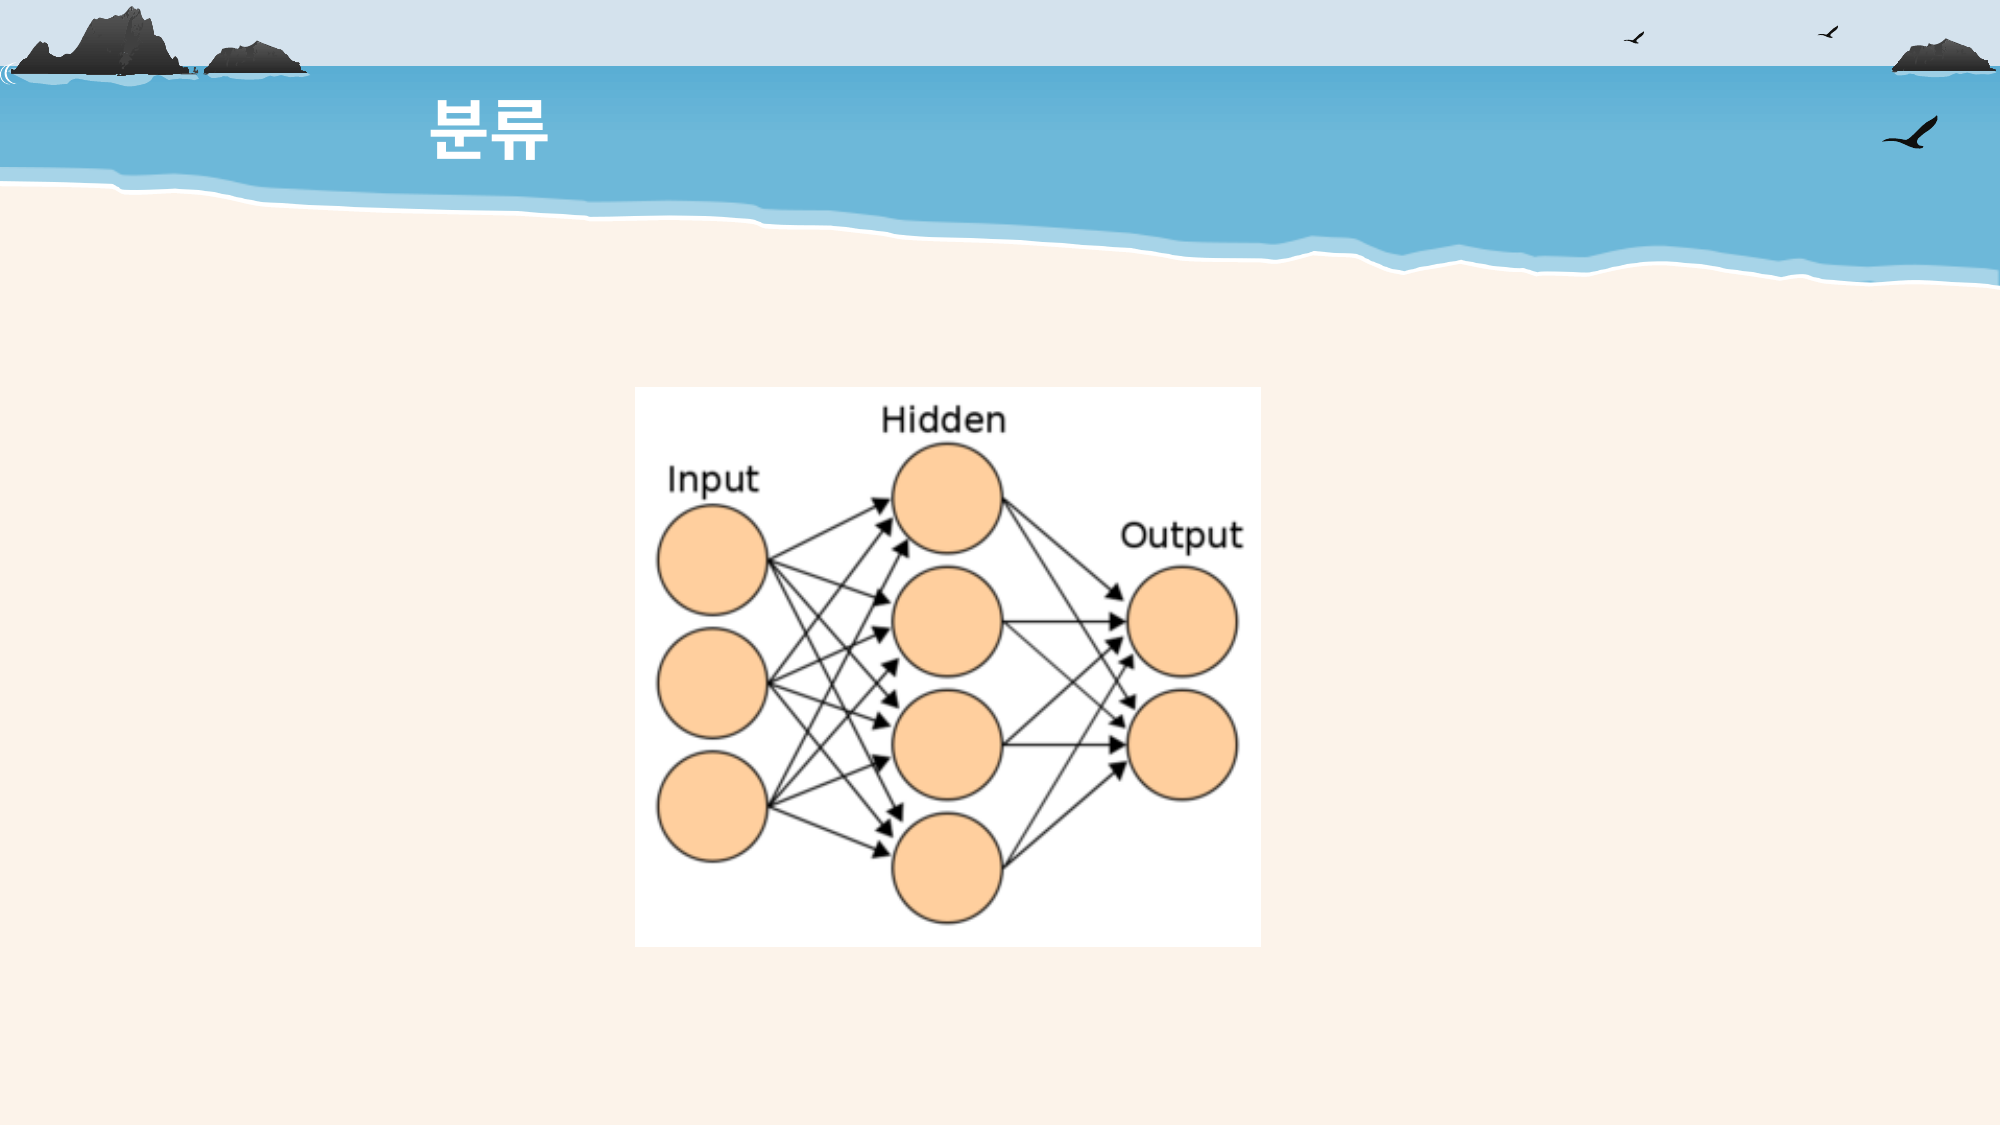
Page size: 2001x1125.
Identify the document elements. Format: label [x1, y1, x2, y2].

picture [635, 387, 1261, 947]
text_box [0, 0, 2000, 317]
